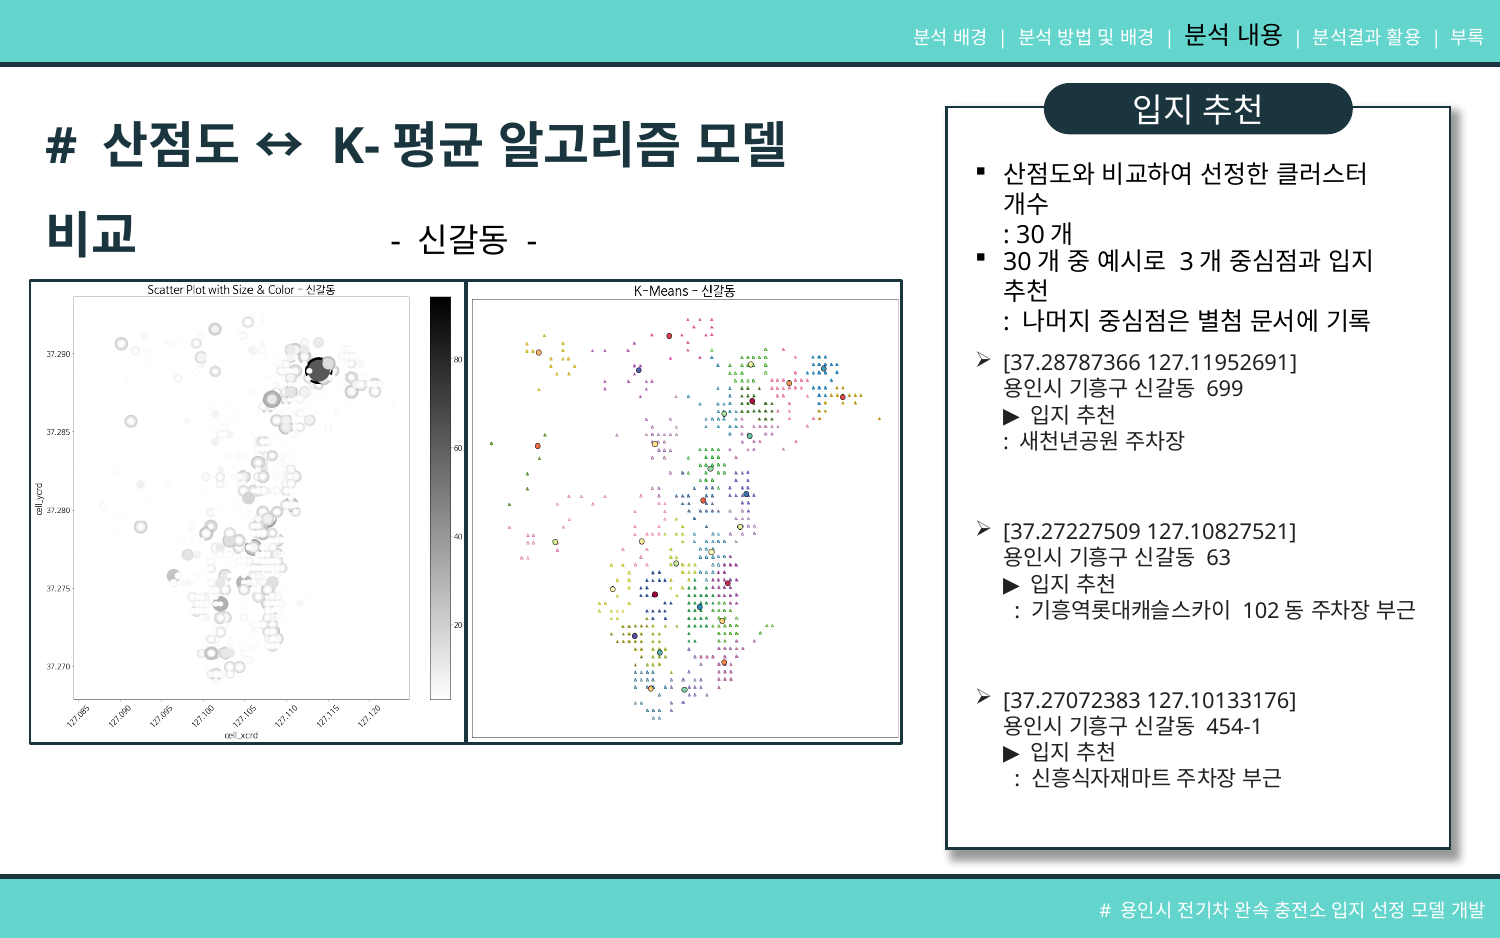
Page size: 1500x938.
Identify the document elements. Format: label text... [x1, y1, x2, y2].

text_box [37.28787366 127.11952691] 용인시 기흥구 신갈동 699 ▶ 입지 추천 : 새천년공원 주차장 [960, 341, 1450, 462]
text_box ▶ 월요일 / 일요일 앱 사용자 수 급락 [946, 106, 1451, 850]
text_box # 산점도 ↔ K-평균 알고리즘 모델 비교 [30, 76, 873, 272]
text_box 입지 추천 [1043, 83, 1353, 135]
text_box - 신갈동 - [306, 212, 622, 267]
picture [31, 281, 900, 743]
text_box [37.27227509 127.10827521] 용인시 기흥구 신갈동 63 ▶ 입지 추천 : 기흥역롯대캐슬스카이 102동 주차장 부근 [960, 510, 1450, 631]
text_box # 용인시 전기차 완속 충전소 입지 선정 모델 개발 [1011, 879, 1500, 929]
text_box [0, 0, 1500, 66]
text_box 분석 배경 | 분석 방법 및 배경 | 분석 내용 | 분석결과 활용 | 부록 [872, 0, 1500, 57]
text_box [37.27072383 127.10133176] 용인시 기흥구 신갈동 454-1 ▶ 입지 추천 : 신흥식자재마트 주차장 부근 [960, 679, 1450, 799]
text_box 산점도와 비교하여 선정한 클러스터 개수 : 30개 [960, 151, 1437, 238]
text_box 30개 중 예시로 3개 중심점과 입지 추천 : 나머지 중심점은 별첨 문서에 기록 [960, 238, 1437, 341]
text_box [0, 875, 1500, 938]
